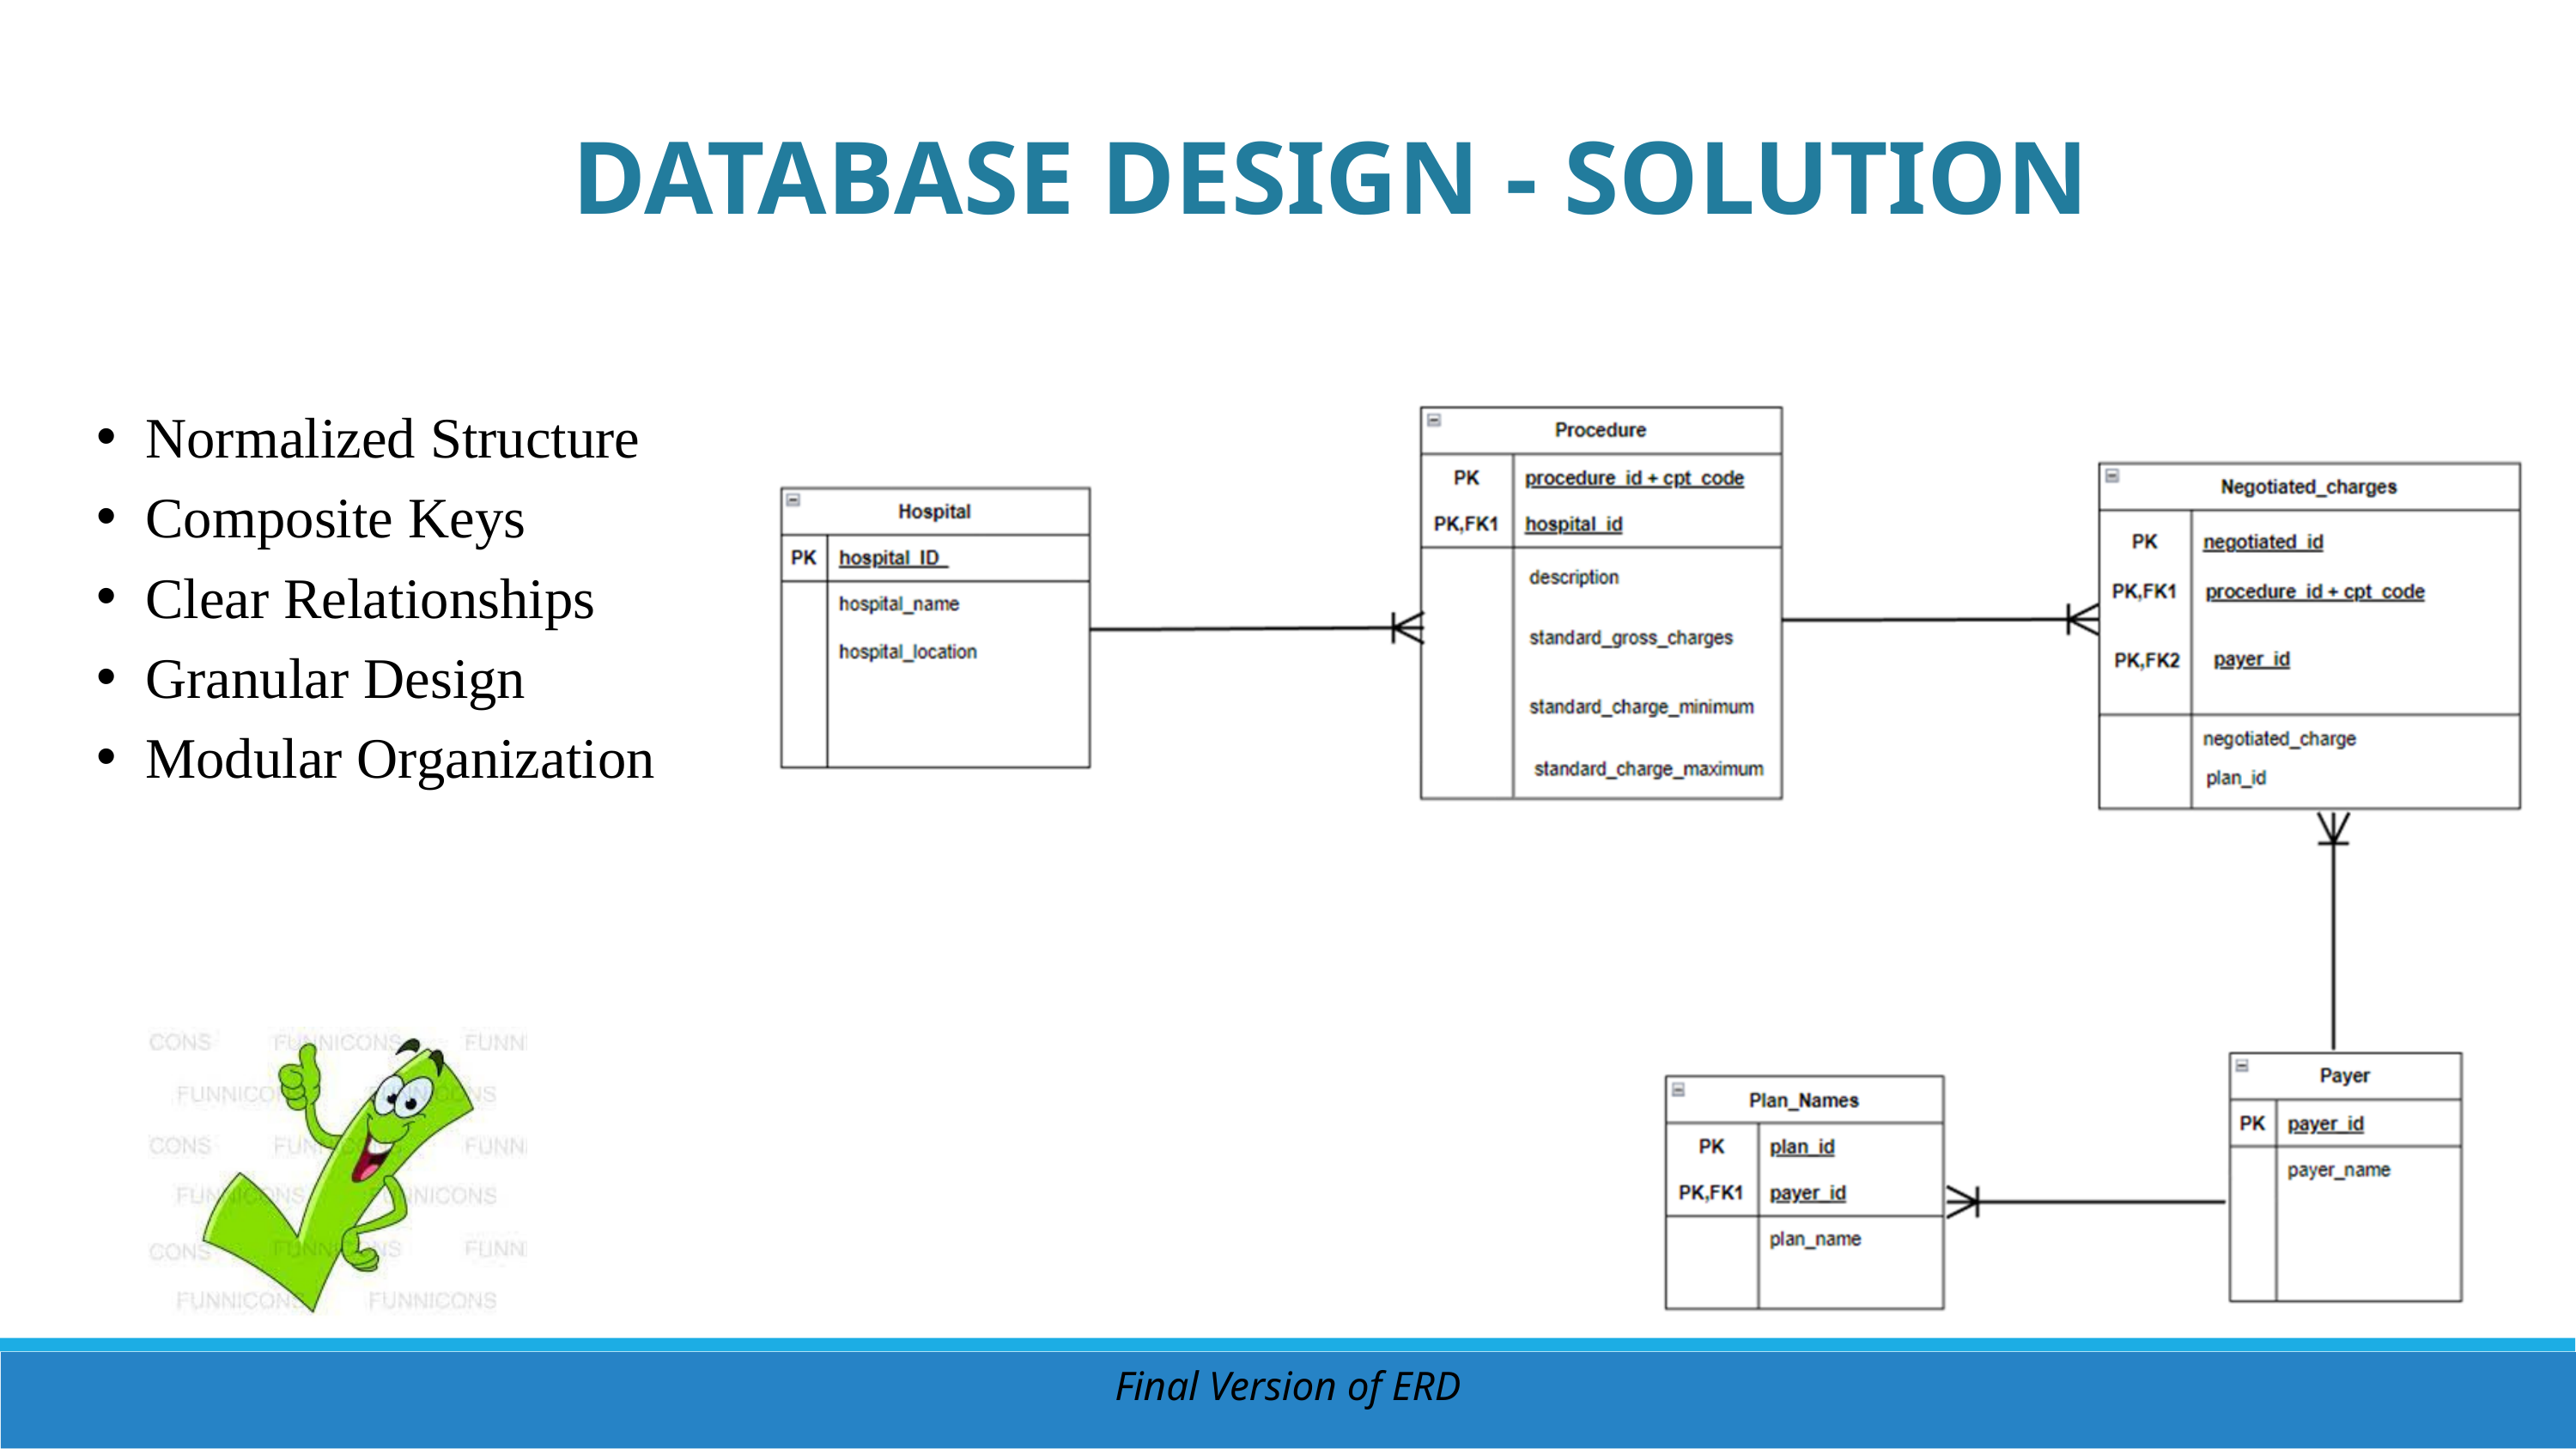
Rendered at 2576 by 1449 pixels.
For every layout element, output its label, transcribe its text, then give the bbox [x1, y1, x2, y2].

text_box [148, 1027, 527, 1326]
text_box Final Version of ERD [1018, 1353, 1558, 1409]
text_box Normalized Structure Composite Keys Clear Relationships Granular Design Modular Organization [47, 389, 700, 791]
text_box DATABASE DESIGN - SOLUTION [90, 106, 2571, 235]
text_box [762, 389, 2576, 1326]
